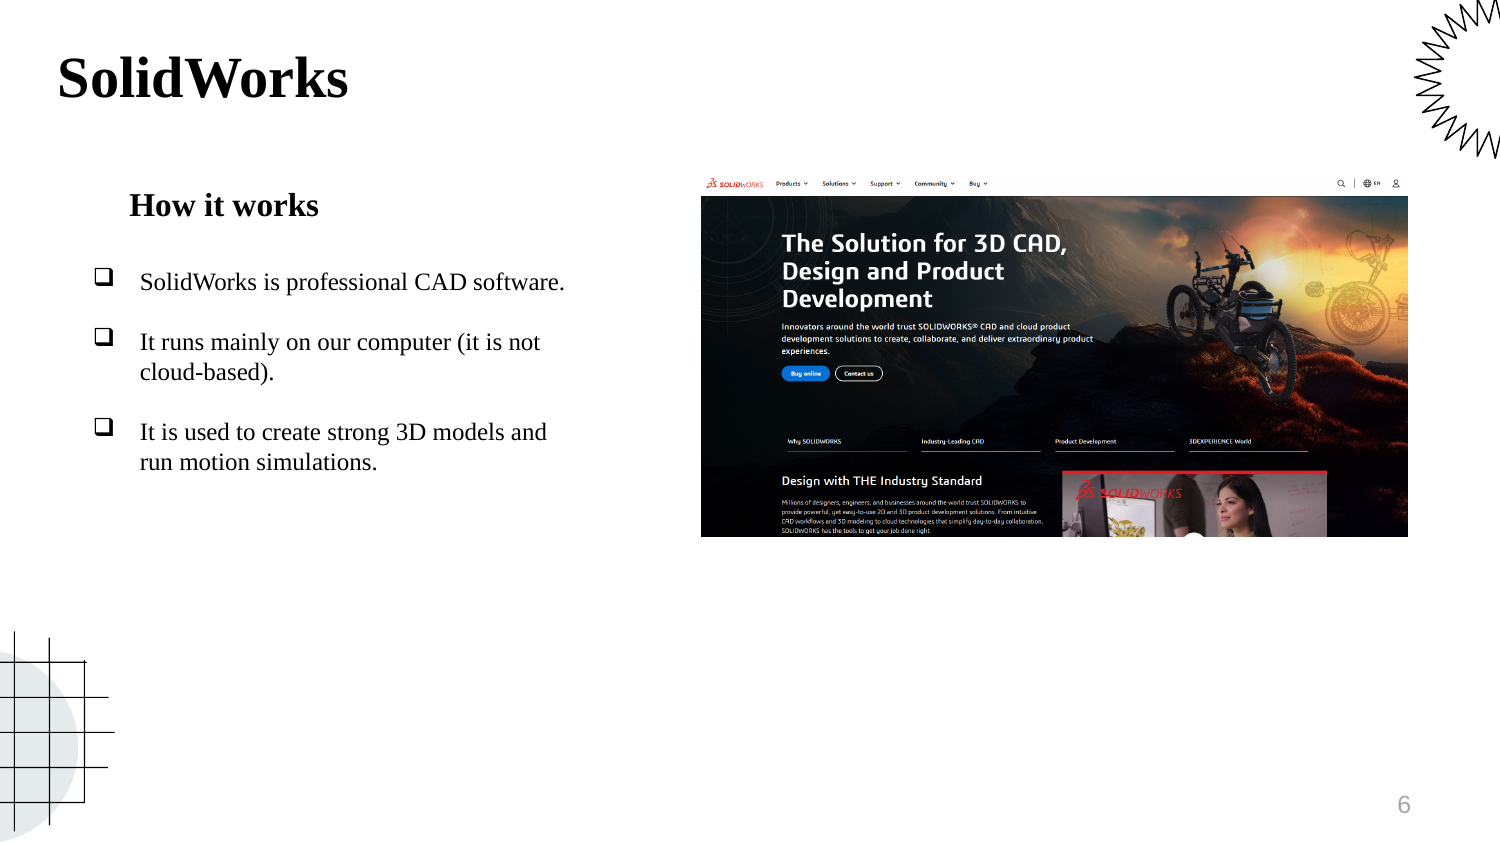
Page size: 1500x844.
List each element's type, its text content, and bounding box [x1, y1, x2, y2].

text_box SolidWorks [42, 23, 1037, 204]
text_box How it works [114, 175, 450, 231]
text_box [1414, 0, 1500, 159]
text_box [0, 631, 115, 844]
picture [701, 175, 1408, 538]
text_box 6 [1382, 781, 1447, 822]
text_box SolidWorks is professional CAD software. It runs mainly on our computer (it is not cloud-based). It is used to create strong 3D models and run motion simulations. [78, 258, 591, 483]
